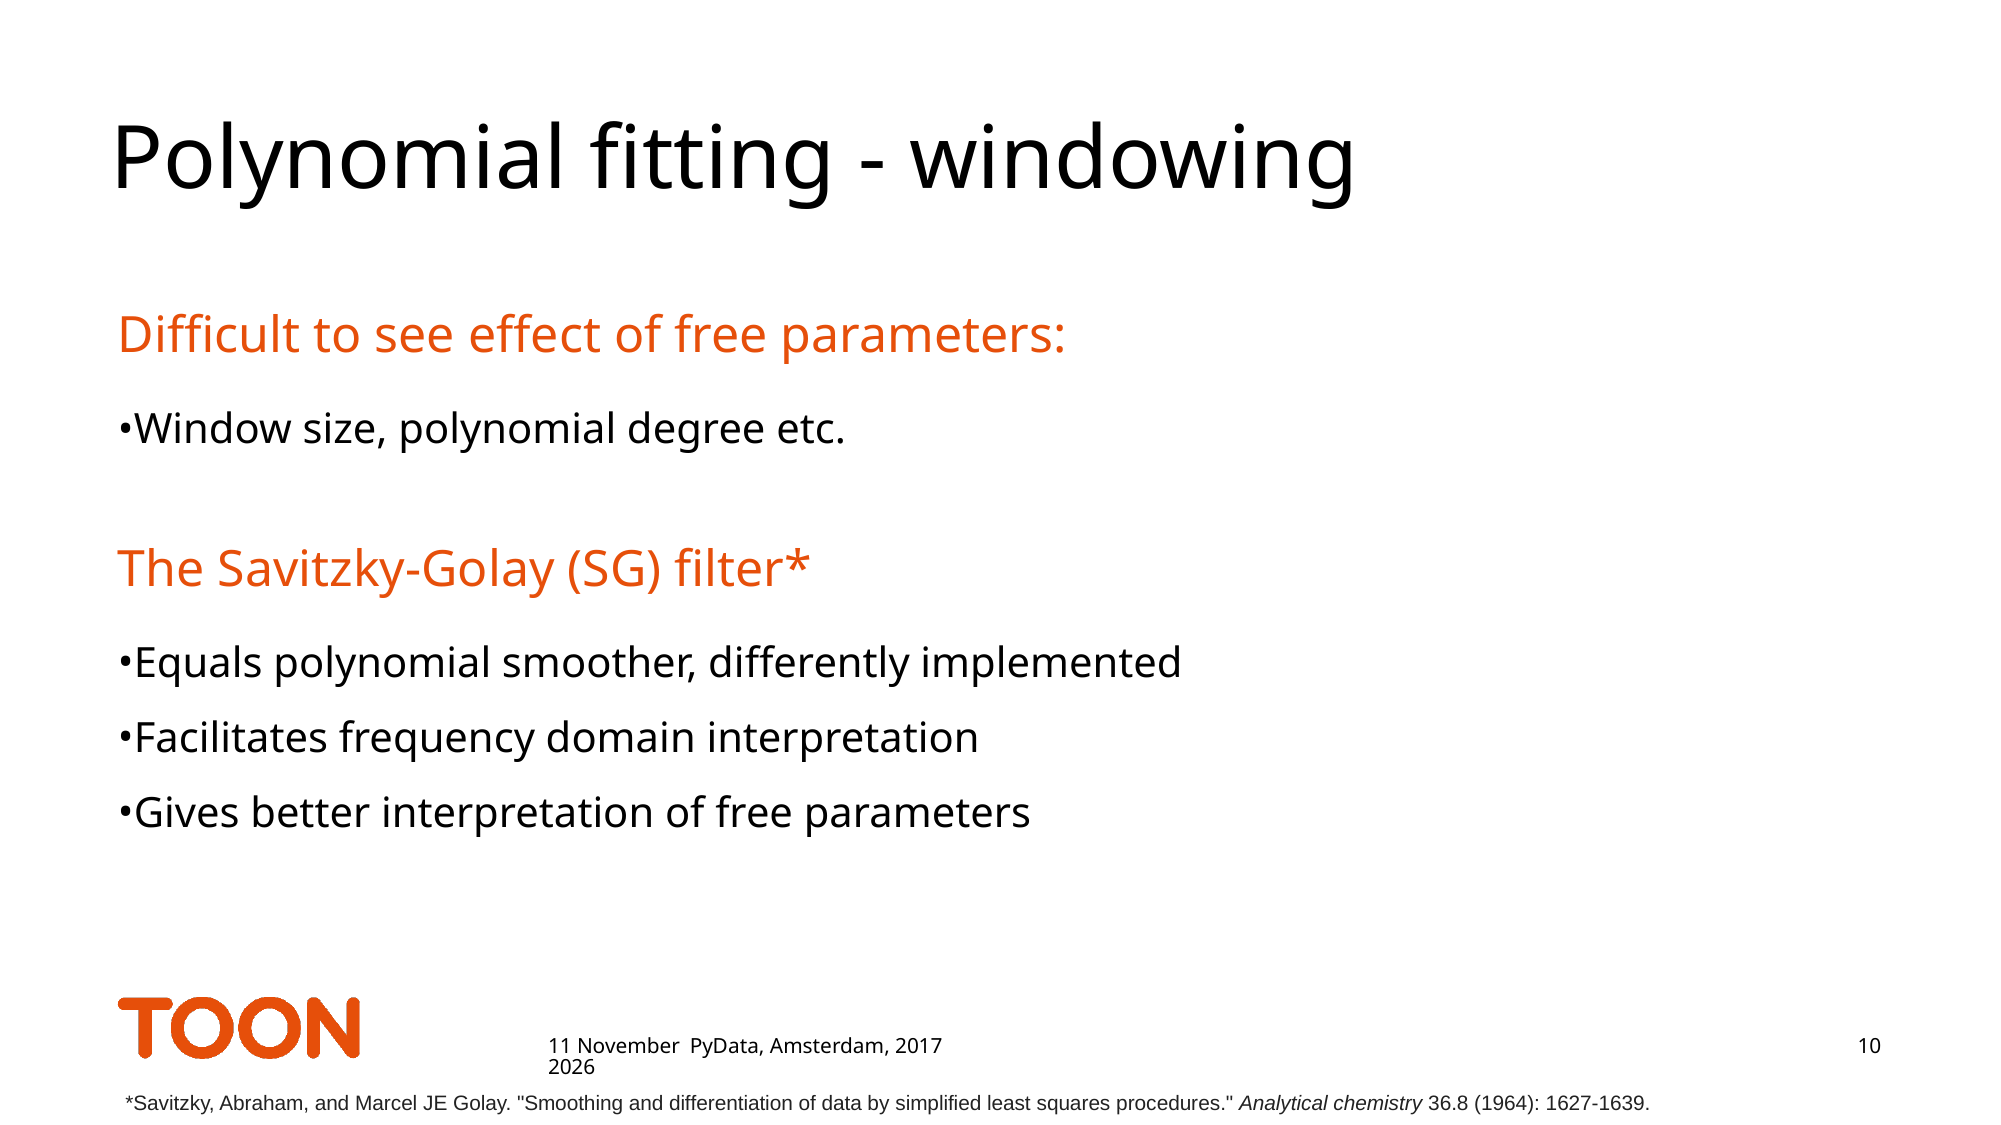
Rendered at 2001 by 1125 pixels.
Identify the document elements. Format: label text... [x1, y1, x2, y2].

text_box *Savitzky, Abraham, and Marcel JE Golay. "Smoothing and differentiation of data by simplified least squares procedures." Analytical chemistry 36.8 (1964): 1627-1639. [110, 1082, 1785, 1123]
title Polynomial fitting - windowing [110, 104, 1595, 307]
list Difficult to see effect of free parameters: Window size, polynomial degree etc. The Savitzky-Golay (SG) filter* Equals polynomial smoother, differently implemented Facilitates frequency domain interpretation Gives better interpretation of free parameters [117, 306, 1587, 933]
slide_number 10 [1788, 993, 1882, 1062]
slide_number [548, 993, 689, 1062]
picture [117, 993, 360, 1059]
footer PyData, Amsterdam, 2017 [689, 993, 1788, 1062]
